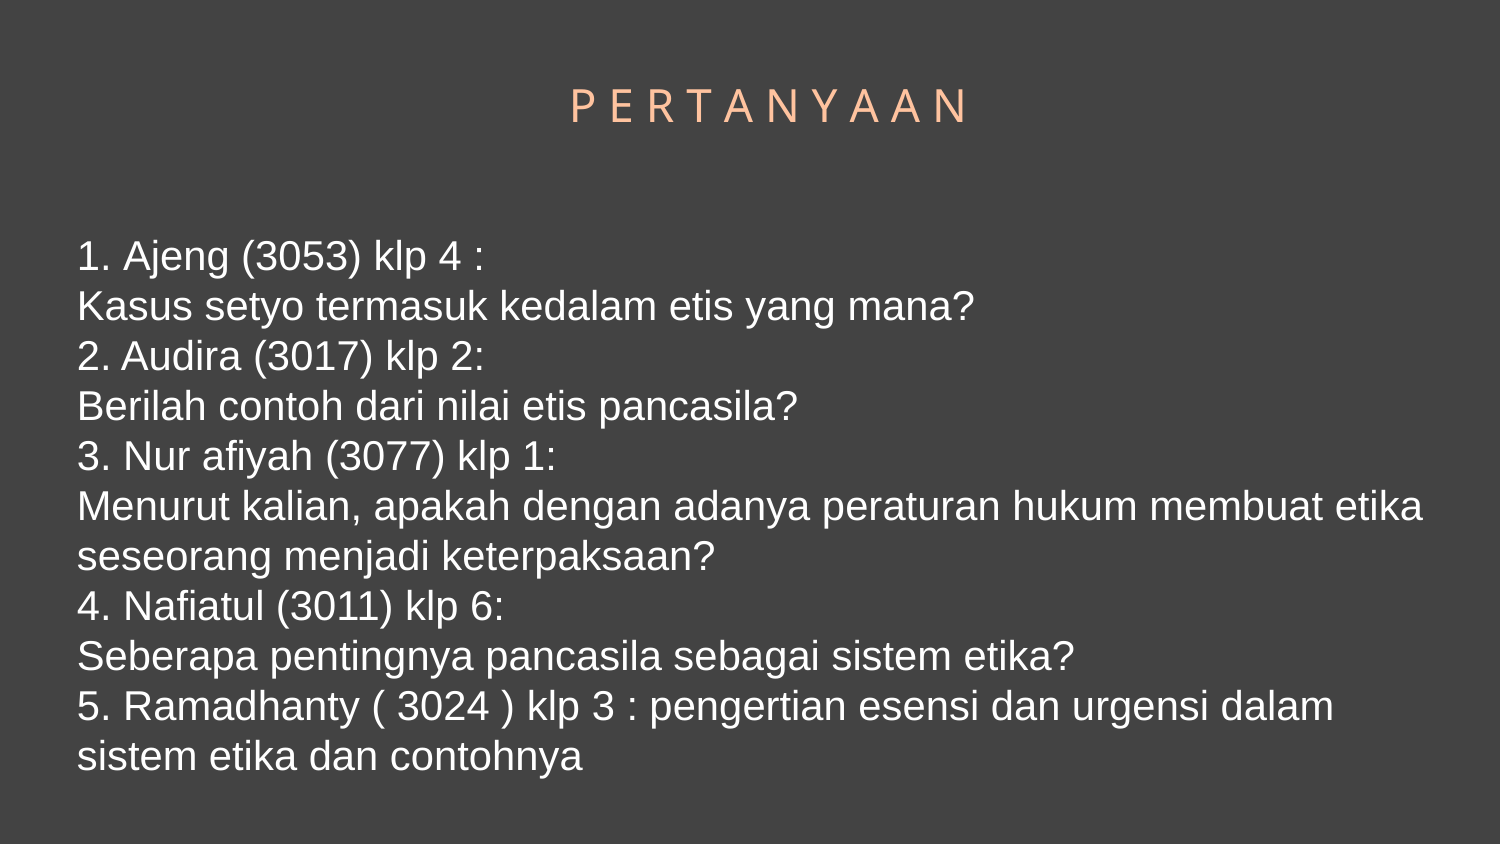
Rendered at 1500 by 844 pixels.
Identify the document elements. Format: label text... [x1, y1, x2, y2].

title P E R T A N Y A A N [67, 76, 1469, 143]
text_box 1. Ajeng (3053) klp 4 : Kasus setyo termasuk kedalam etis yang mana? 2. Audira (3017) klp 2: Berilah contoh dari nilai etis pancasila? 3. Nur afiyah (3077) klp 1: Menurut kalian, apakah dengan adanya peraturan hukum membuat etika seseorang menjadi keterpaksaan? 4. Nafiatul (3011) klp 6: Seberapa pentingnya pancasila sebagai sistem etika? 5. Ramadhanty ( 3024 ) klp 3 : pengertian esensi dan urgensi dalam sistem etika dan contohnya [62, 221, 1456, 844]
